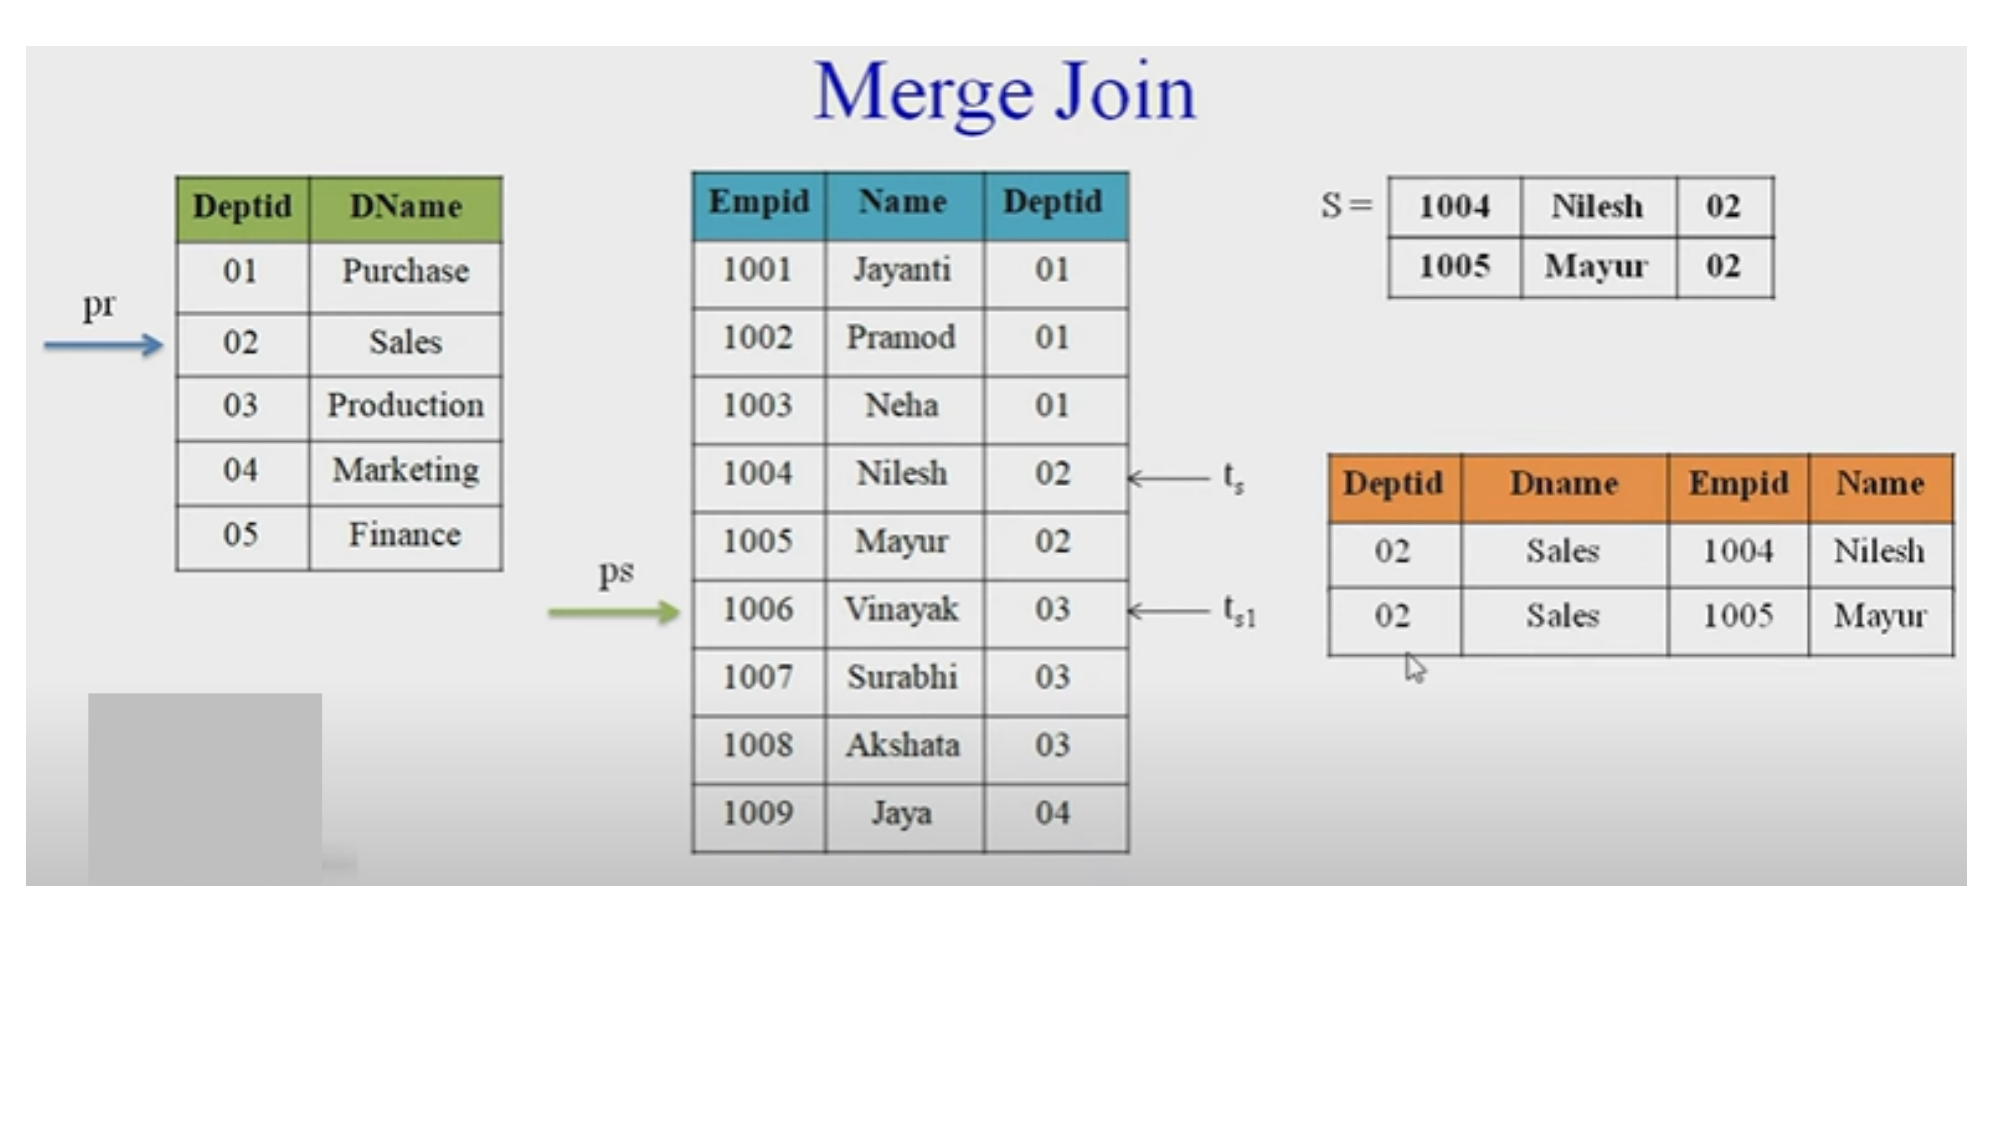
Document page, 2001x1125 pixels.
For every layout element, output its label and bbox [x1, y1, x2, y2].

list [26, 46, 1968, 886]
